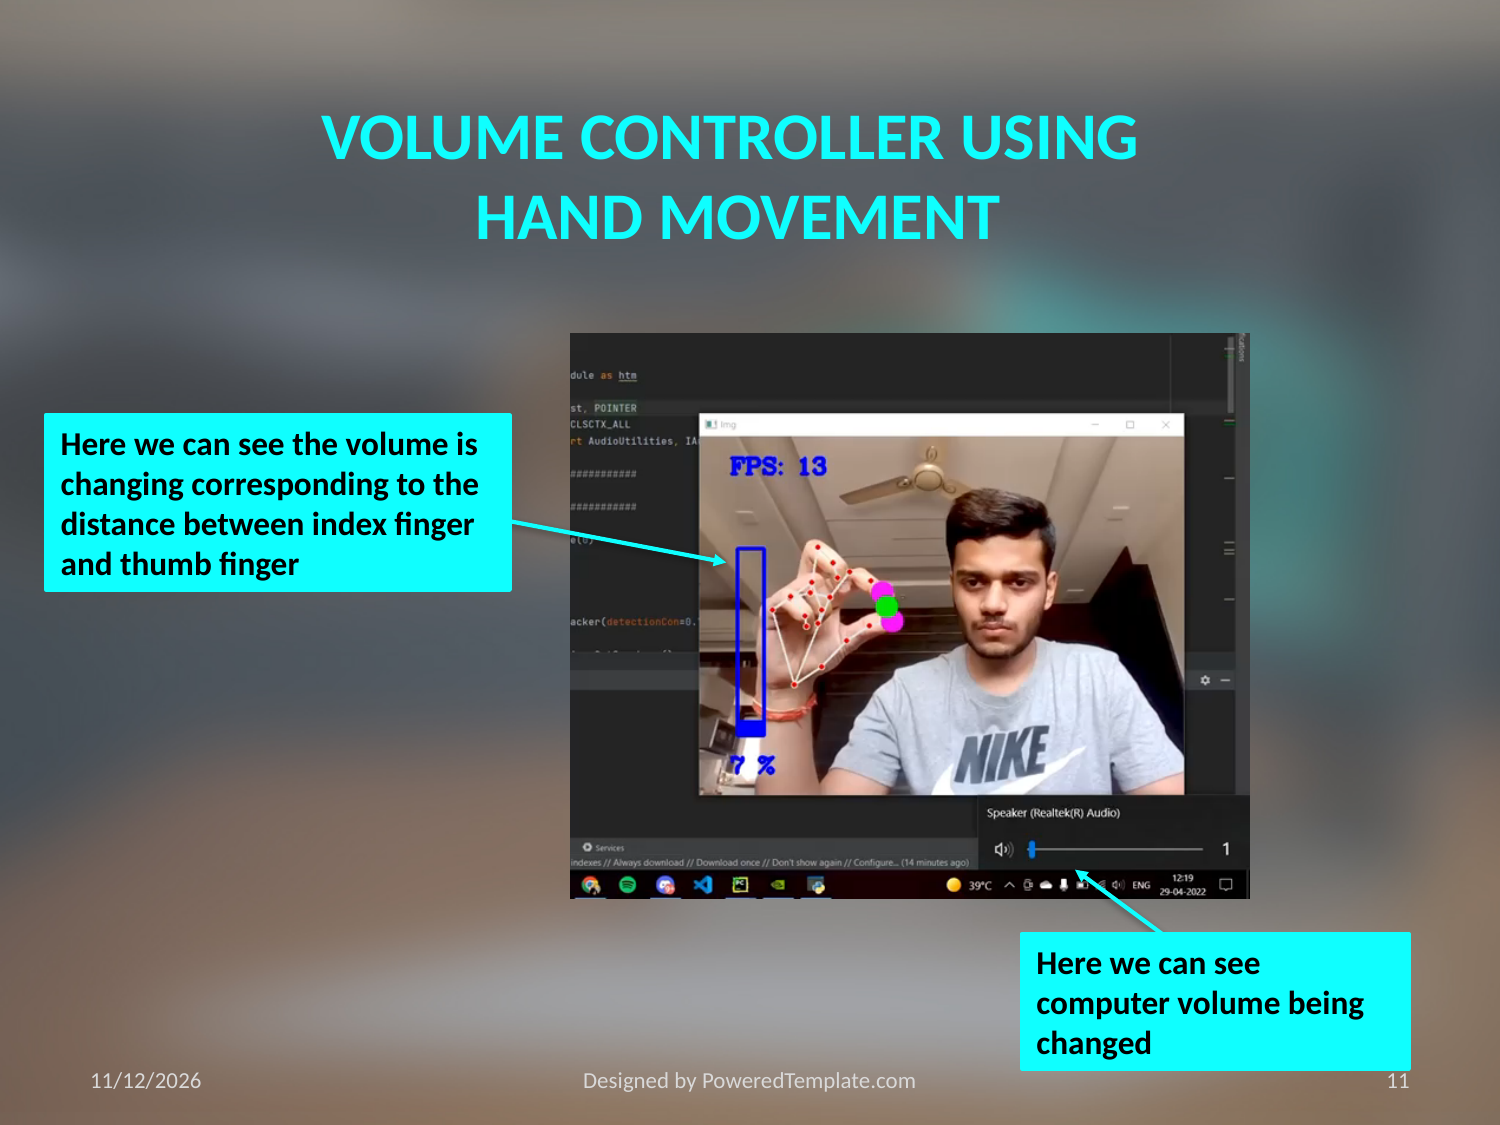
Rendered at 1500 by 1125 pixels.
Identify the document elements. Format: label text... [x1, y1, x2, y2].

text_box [1074, 869, 1188, 953]
text_box VOLUME CONTROLLER USING HAND MOVEMENT [112, 85, 1365, 260]
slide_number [75, 1058, 425, 1115]
text_box Here we can see the volume is changing corresponding to the distance between index finger and thumb finger [44, 413, 512, 592]
picture [0, 0, 1500, 1125]
footer Designed by PoweredTemplate.com [512, 1058, 988, 1115]
text_box Here we can see computer volume being changed [1020, 932, 1411, 1071]
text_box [477, 514, 727, 563]
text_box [569, 332, 1251, 901]
slide_number 11 [1074, 1058, 1425, 1115]
